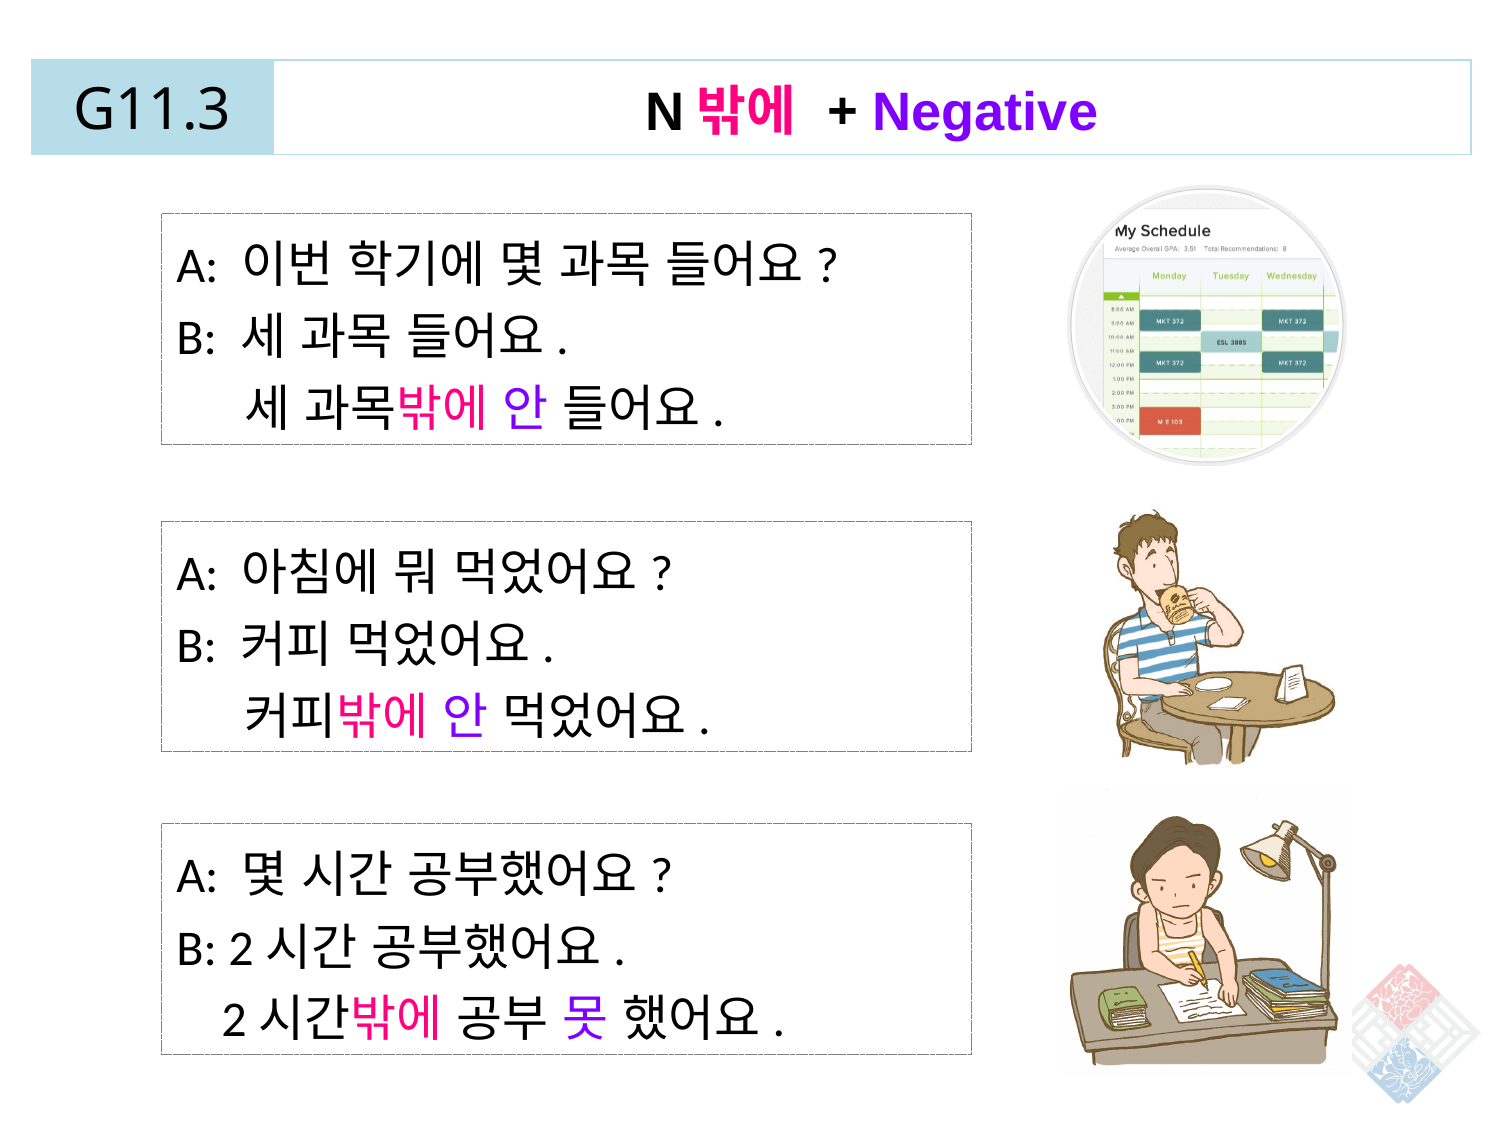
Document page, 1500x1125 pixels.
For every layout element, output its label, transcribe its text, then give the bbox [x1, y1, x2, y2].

picture [1028, 491, 1383, 1079]
text_box A: 몇 시간 공부했어요? B: 2시간 공부했어요. 2시간밖에 공부 못 했어요. [161, 823, 972, 1055]
table_header N밖에 + Negative [274, 61, 1470, 154]
text_box A: 아침에 뭐 먹었어요? B: 커피 먹었어요. 커피밖에 안 먹었어요. [161, 521, 972, 752]
table_header G11.3 [32, 61, 272, 154]
text_box A: 이번 학기에 몇 과목 들어요? B: 세 과목 들어요. 세 과목밖에 안 들어요. [161, 213, 972, 445]
picture [1062, 180, 1352, 471]
